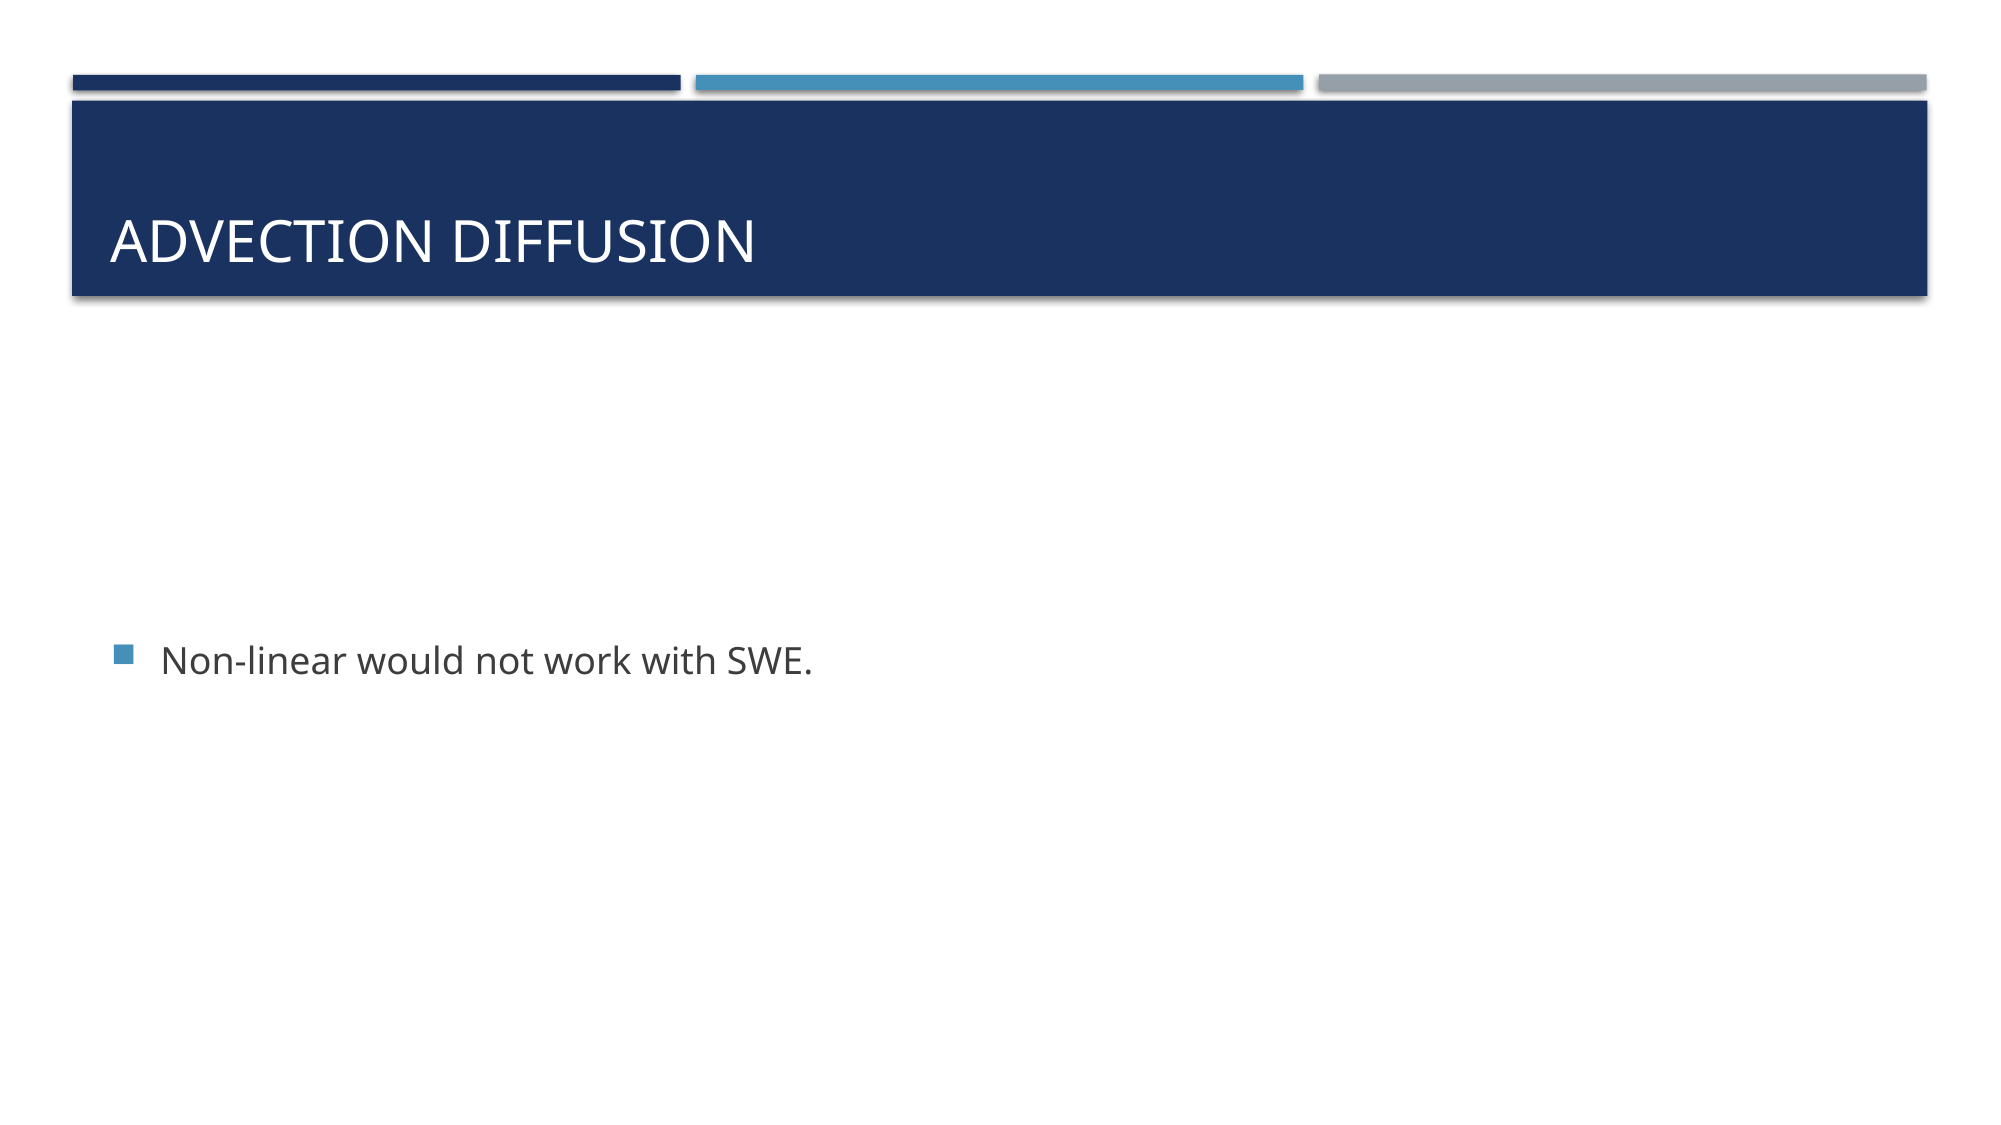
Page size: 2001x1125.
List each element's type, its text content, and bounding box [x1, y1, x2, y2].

list Non-linear would not work with SWE. [95, 357, 1905, 962]
title Advection Diffusion [95, 115, 1905, 282]
